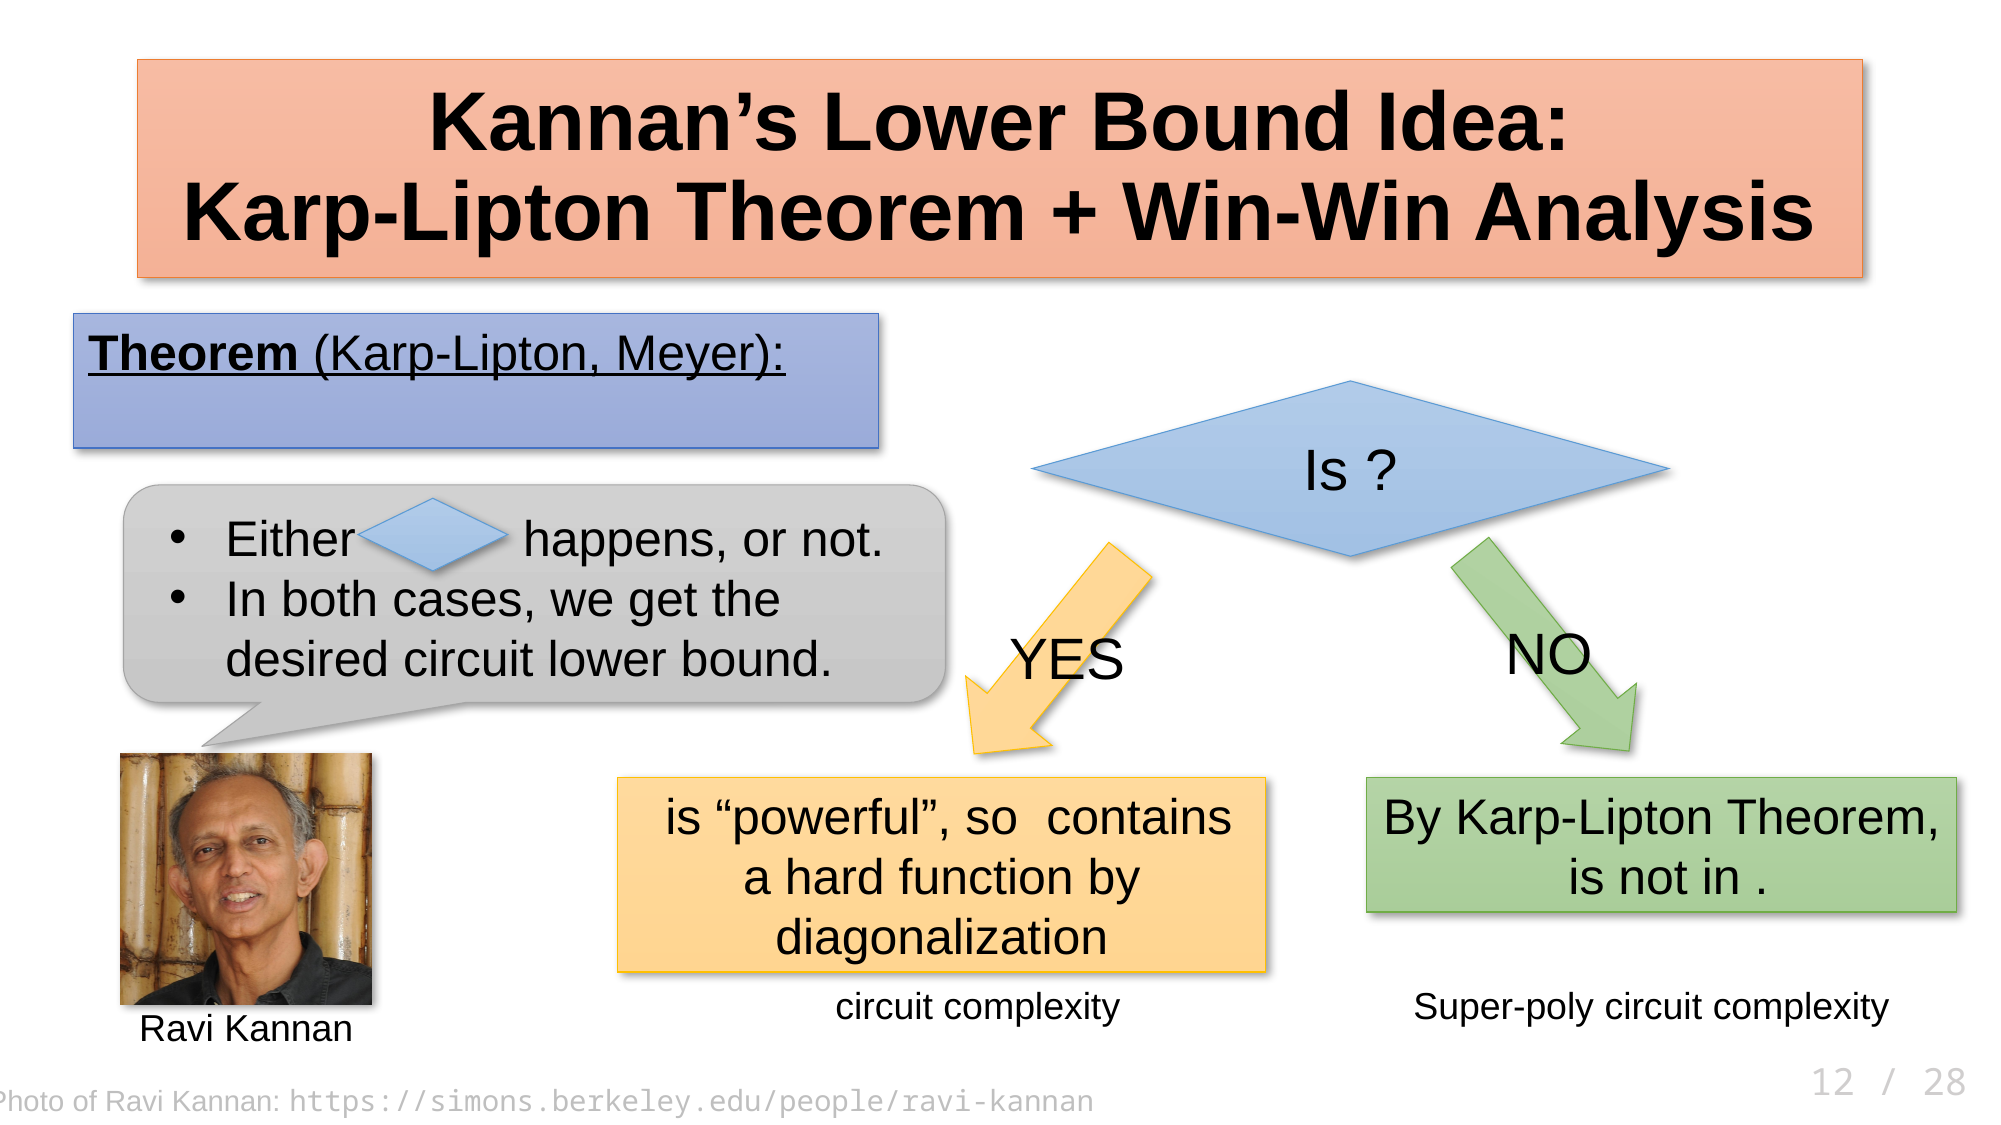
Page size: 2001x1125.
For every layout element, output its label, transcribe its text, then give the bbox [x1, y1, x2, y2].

title Kannan’s Lower Bound Idea: Karp-Lipton Theorem + Win-Win Analysis [137, 59, 1863, 278]
text_box Photo of Ravi Kannan: https://simons.berkeley.edu/people/ravi-kannan [0, 1074, 1110, 1125]
text_box Super-poly circuit complexity [1366, 974, 1937, 1034]
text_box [931, 532, 1205, 783]
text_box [1422, 603, 1677, 700]
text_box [102, 753, 391, 1058]
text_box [123, 484, 946, 703]
text_box [1030, 380, 1671, 557]
text_box 12 / 28 [1794, 1050, 2000, 1110]
